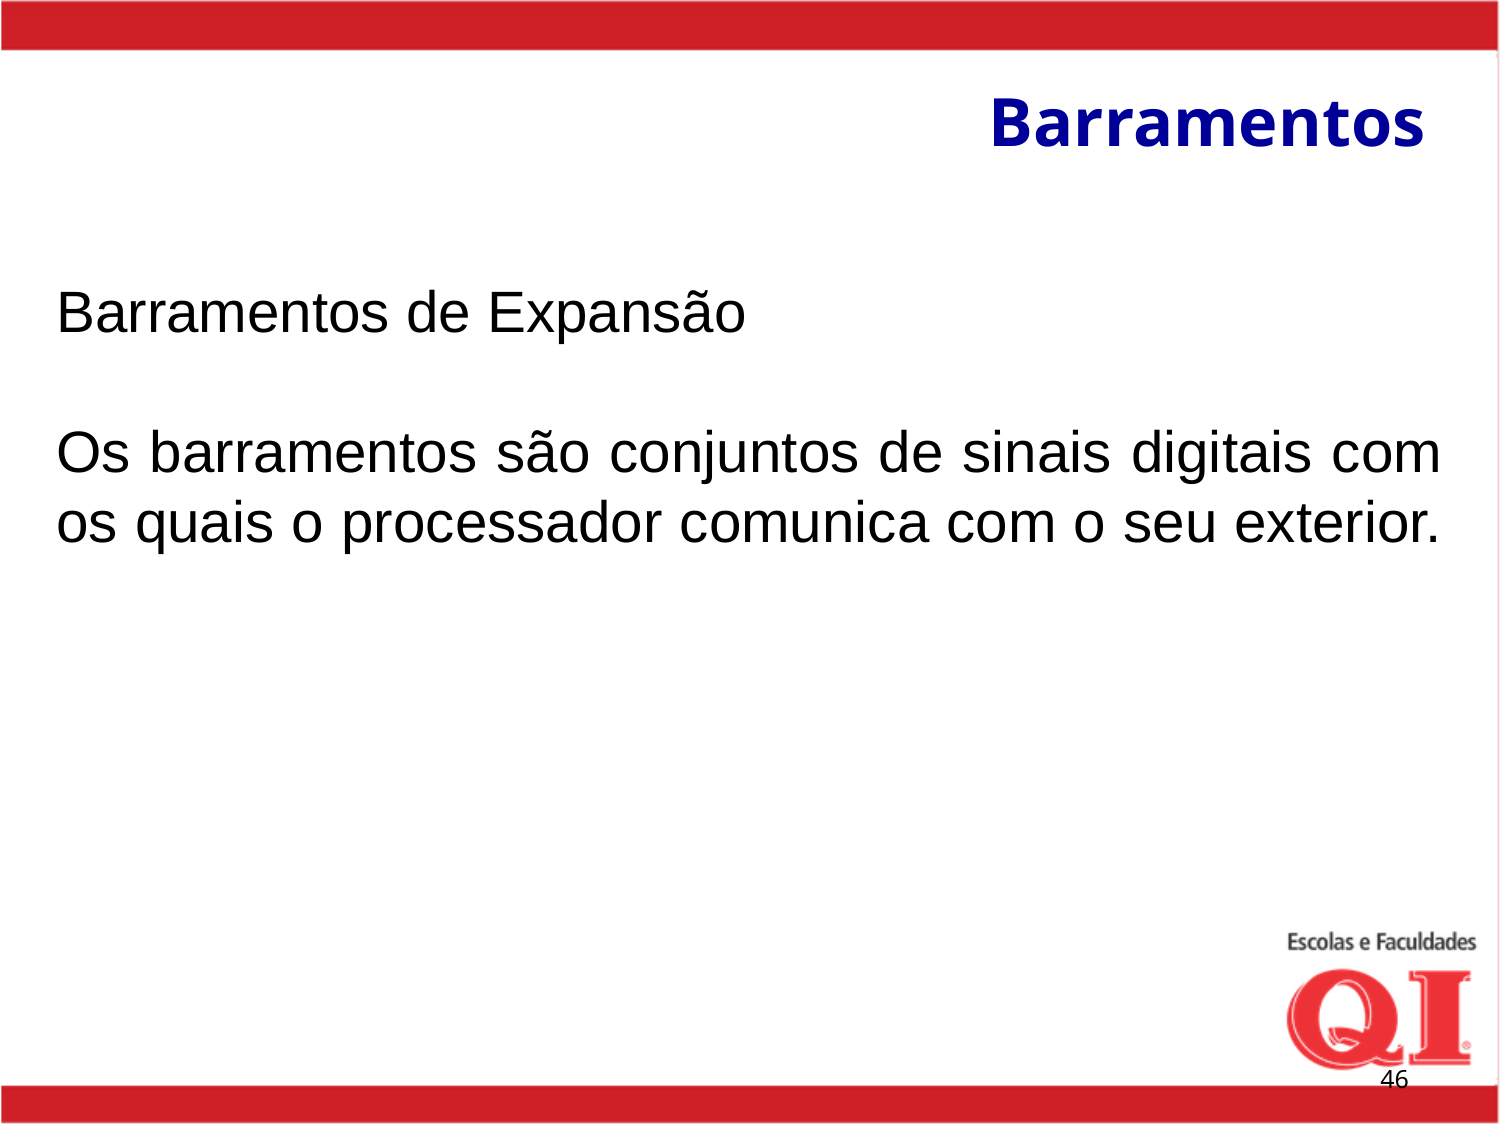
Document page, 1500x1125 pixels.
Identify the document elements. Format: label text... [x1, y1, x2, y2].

picture [0, 0, 1500, 1125]
slide_number ‹#› [1074, 1030, 1424, 1106]
text_box Barramentos de Expansão Os barramentos são conjuntos de sinais digitais com os quais o processador comunica com o seu exterior. [41, 267, 1459, 565]
title Barramentos [242, 0, 1441, 168]
